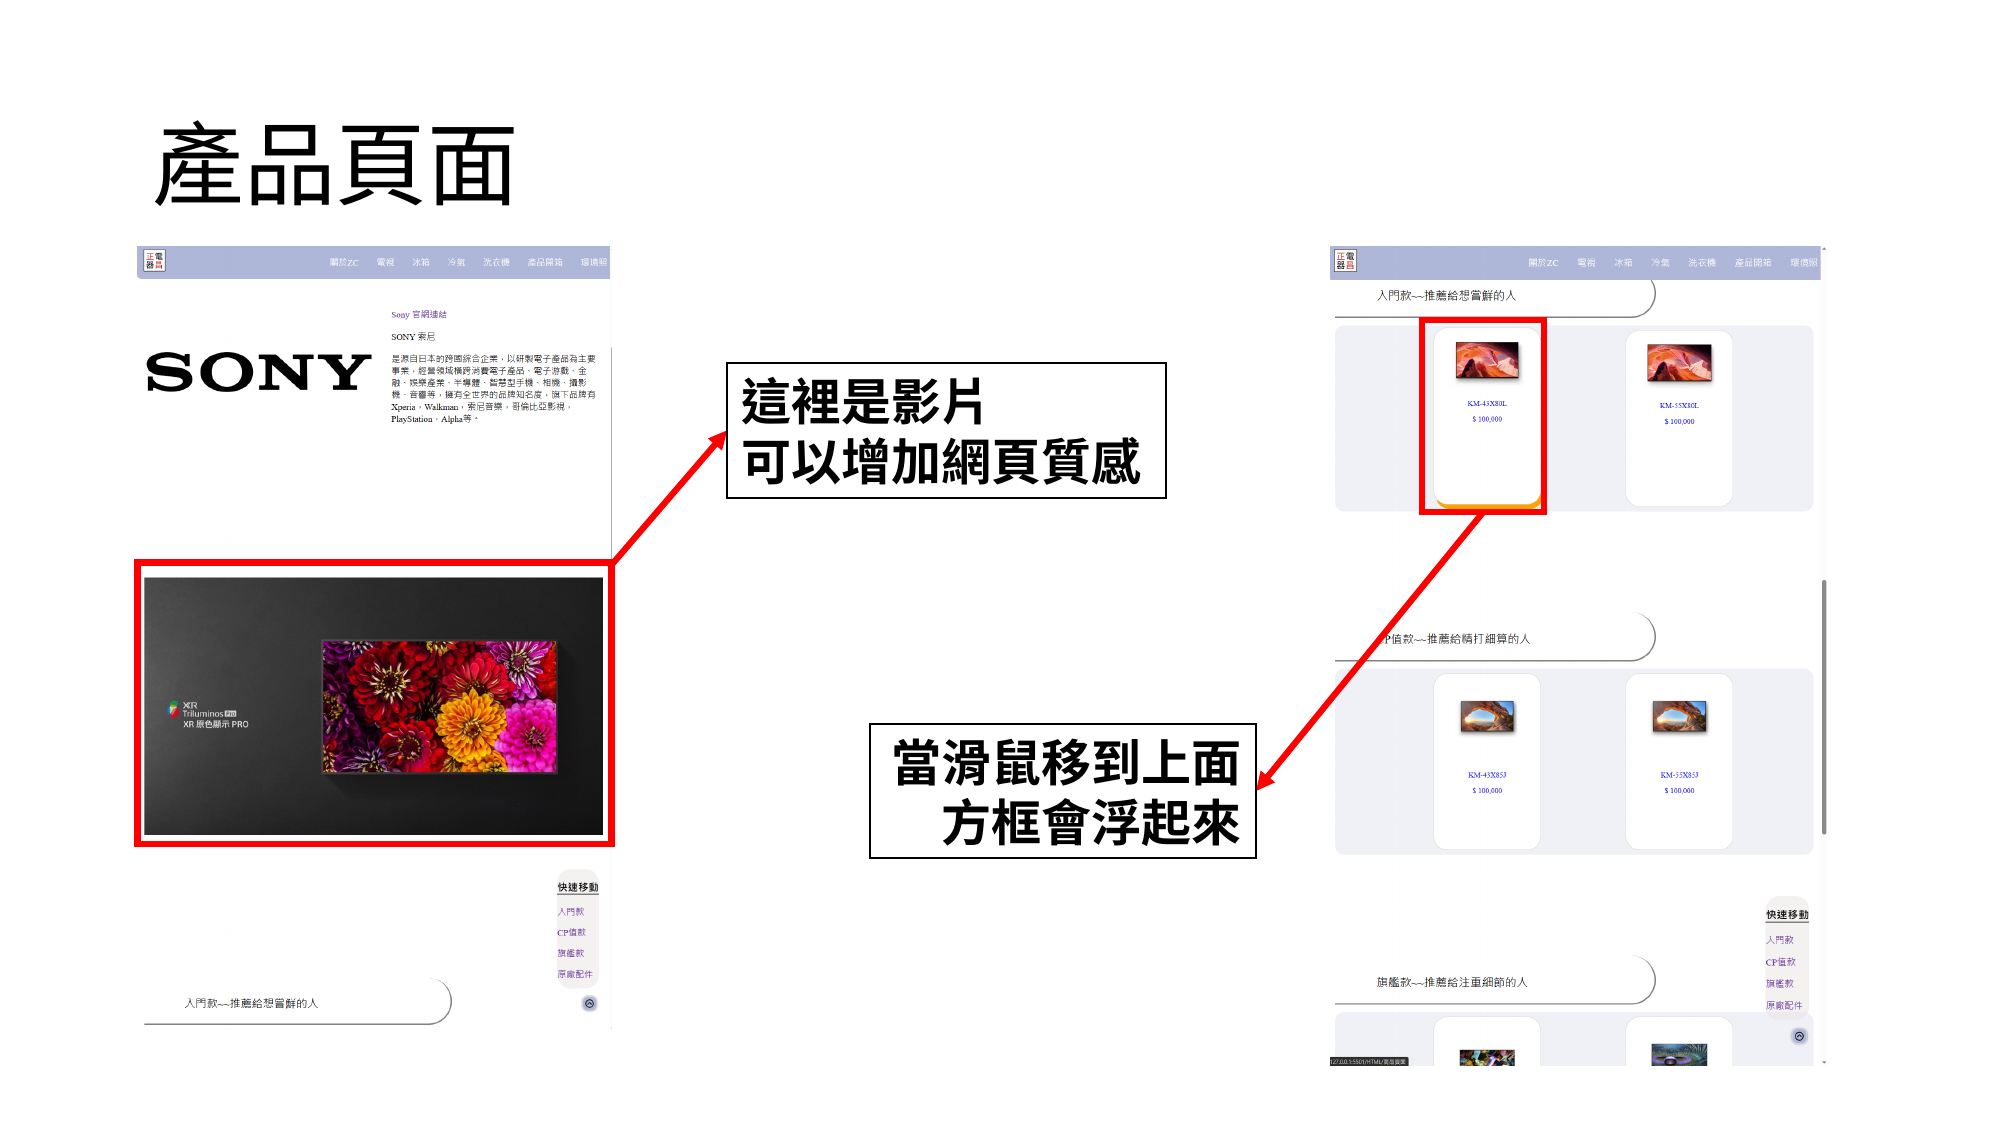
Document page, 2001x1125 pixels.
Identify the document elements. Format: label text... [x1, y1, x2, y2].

title 產品頁面 [137, 59, 1863, 278]
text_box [609, 431, 728, 568]
text_box 這裡是影片 可以增加網頁質感 [726, 362, 1167, 499]
text_box 當滑鼠移到上面 方框會浮起來 [869, 723, 1257, 859]
picture [1330, 246, 1827, 1066]
picture [137, 246, 612, 1030]
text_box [1256, 512, 1484, 792]
